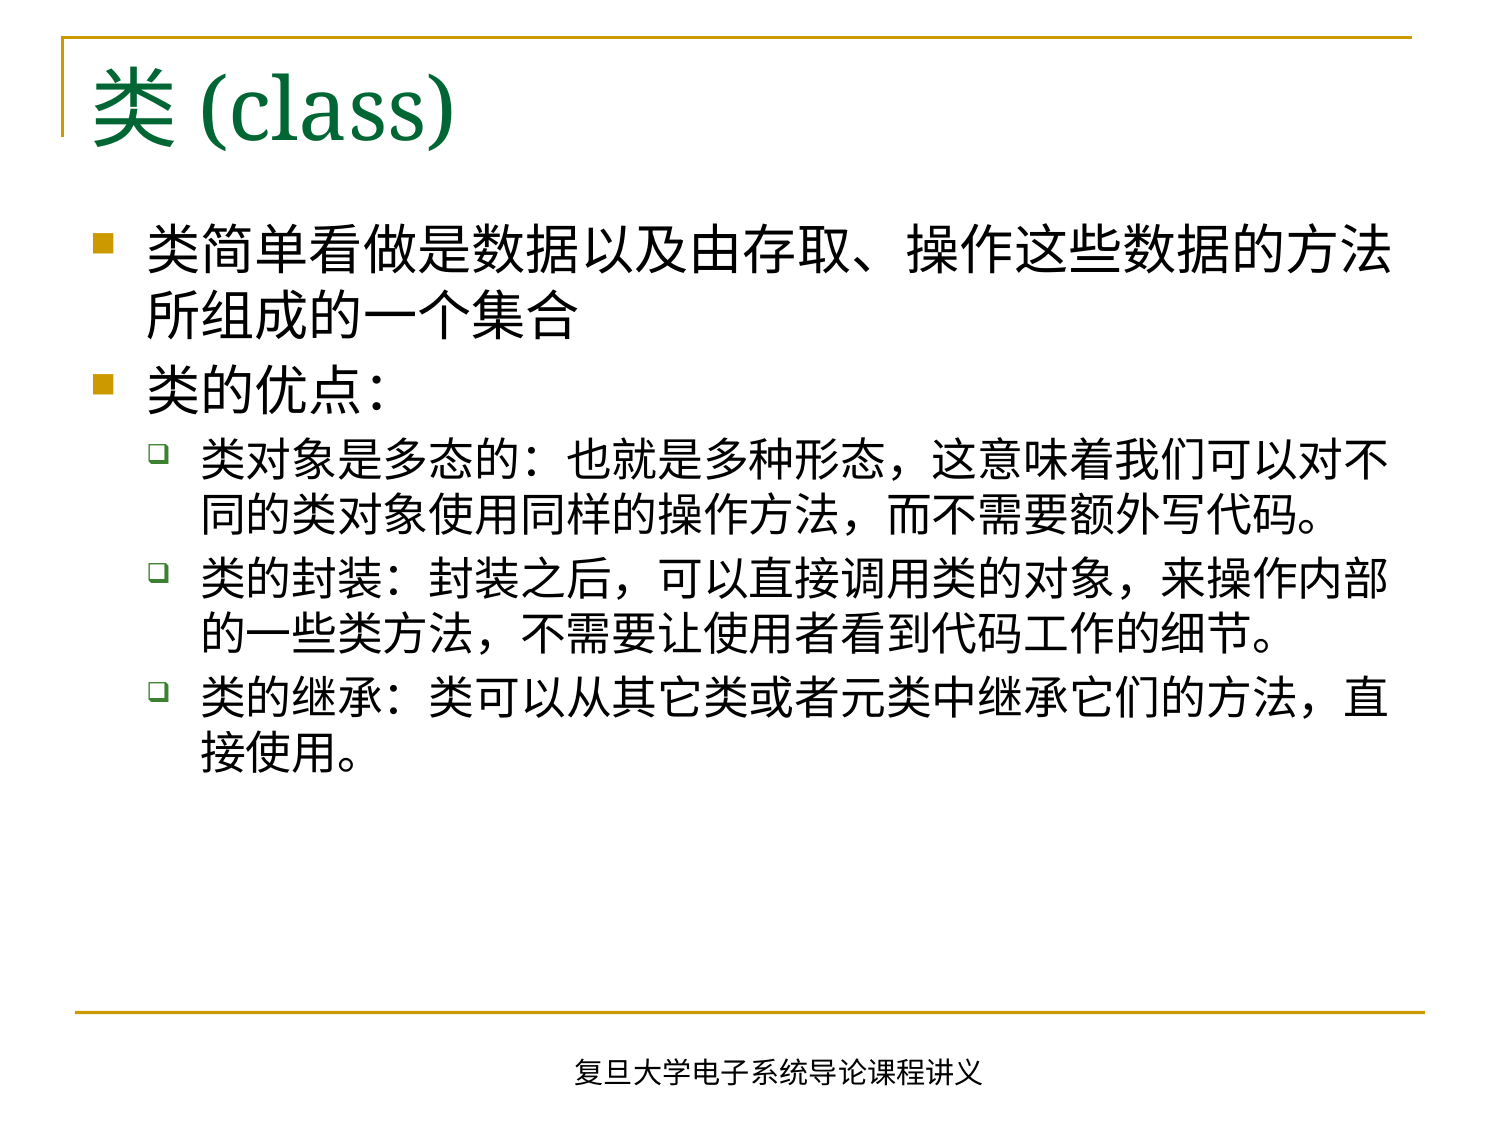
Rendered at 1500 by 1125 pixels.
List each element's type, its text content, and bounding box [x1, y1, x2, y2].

list 类简单看做是数据以及由存取、操作这些数据的方法所组成的一个集合 类的优点： 类对象是多态的：也就是多种形态，这意味着我们可以对不同的类对象使用同样的操作方法，而不需要额外写代码。 类的封装：封装之后，可以直接调用类的对象，来操作内部的一些类方法，不需要让使用者看到代码工作的细节。 类的继承：类可以从其它类或者元类中继承它们的方法，直接使用。 [74, 207, 1426, 1006]
title 类(class) [74, 45, 1426, 185]
